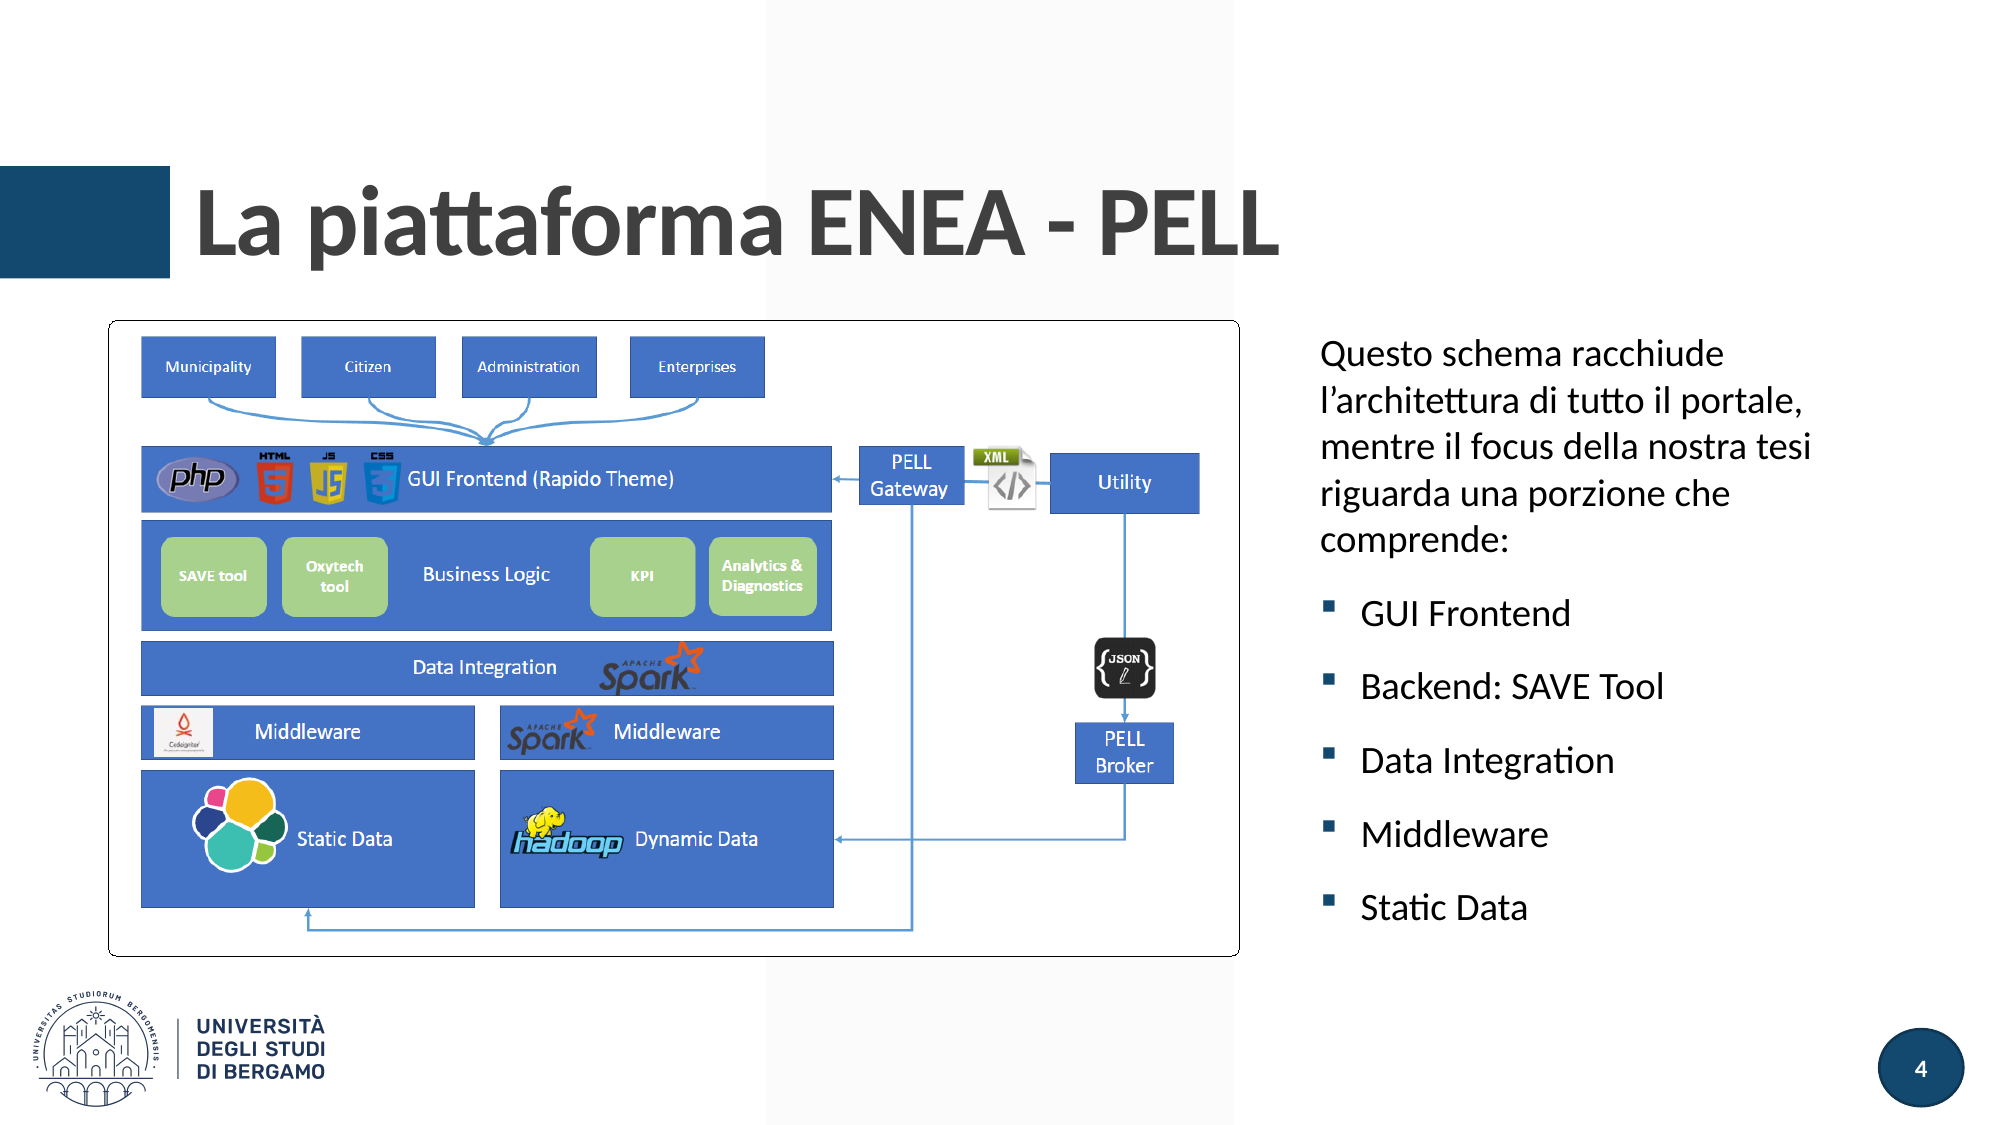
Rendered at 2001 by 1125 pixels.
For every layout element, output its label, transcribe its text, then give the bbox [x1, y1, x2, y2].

text_box 4 [1877, 1027, 1965, 1108]
picture [108, 319, 1241, 957]
picture [33, 990, 325, 1107]
title La piattaforma ENEA - PELL [180, 47, 1830, 285]
list Questo schema racchiude l’architettura di tutto il portale, mentre il focus della nostra tesi riguarda una porzione che comprende: GUI Frontend Backend: SAVE Tool Data Integration Middleware Static Data [1320, 320, 1892, 938]
